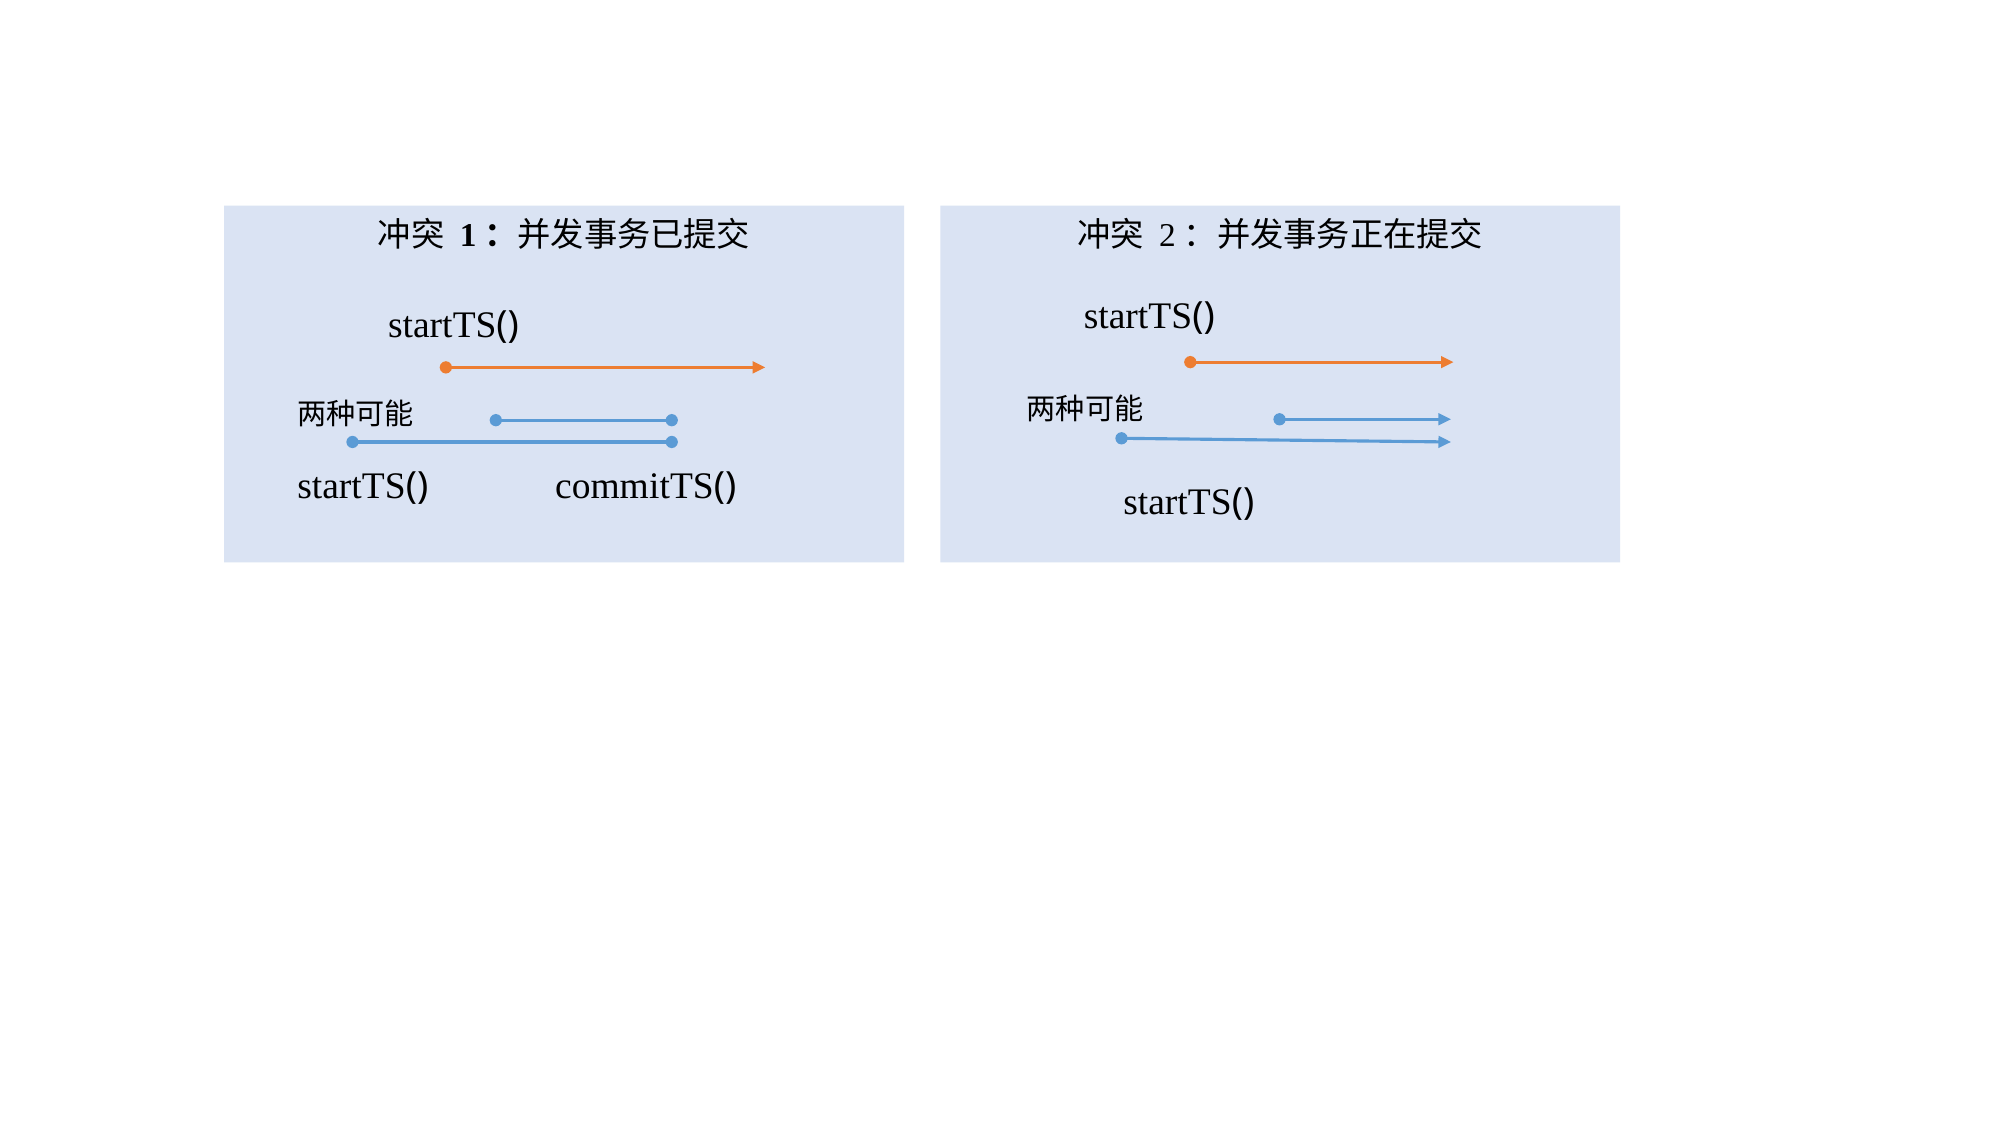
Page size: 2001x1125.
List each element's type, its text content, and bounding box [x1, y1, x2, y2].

text_box 冲突 1：并发事务已提交 [223, 205, 905, 563]
text_box 冲突 2：并发事务正在提交 [939, 205, 1621, 563]
text_box 两种可能 [282, 387, 445, 438]
text_box 两种可能 [1011, 383, 1174, 433]
text_box [187, 145, 1660, 621]
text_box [1121, 438, 1451, 442]
